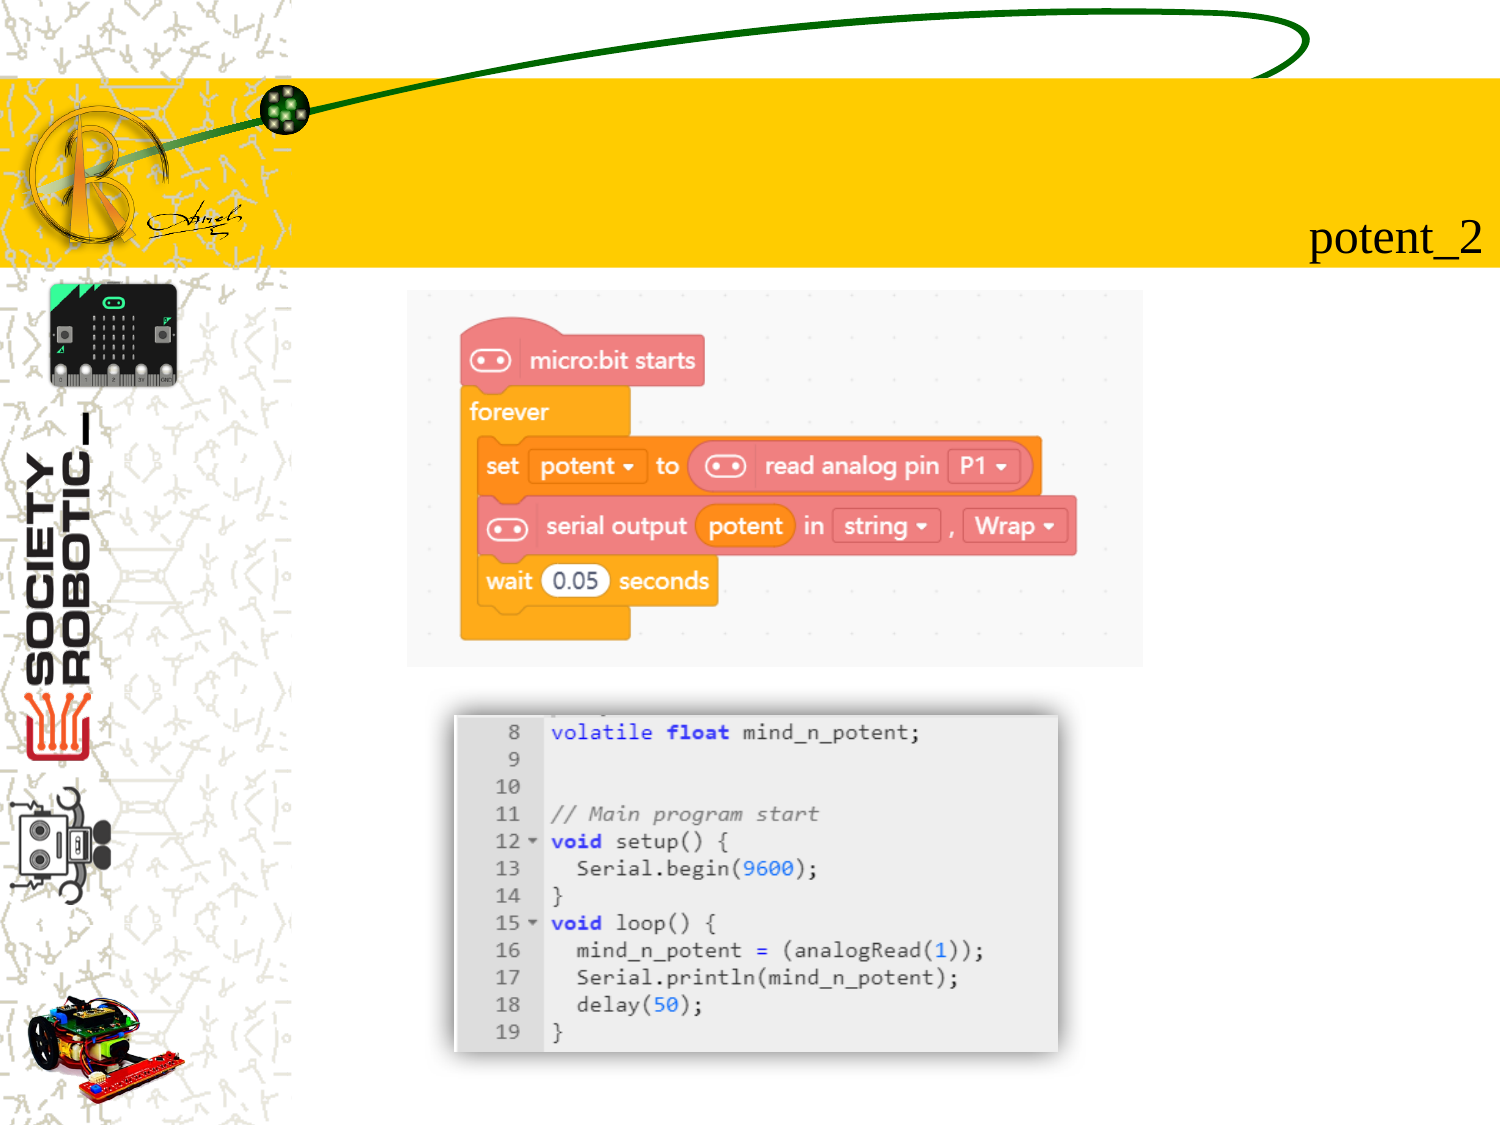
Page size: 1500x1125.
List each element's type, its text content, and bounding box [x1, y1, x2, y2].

picture [454, 715, 1058, 1052]
picture [0, 0, 292, 1125]
text_box potent_2 [1294, 196, 1499, 271]
picture [407, 290, 1143, 668]
